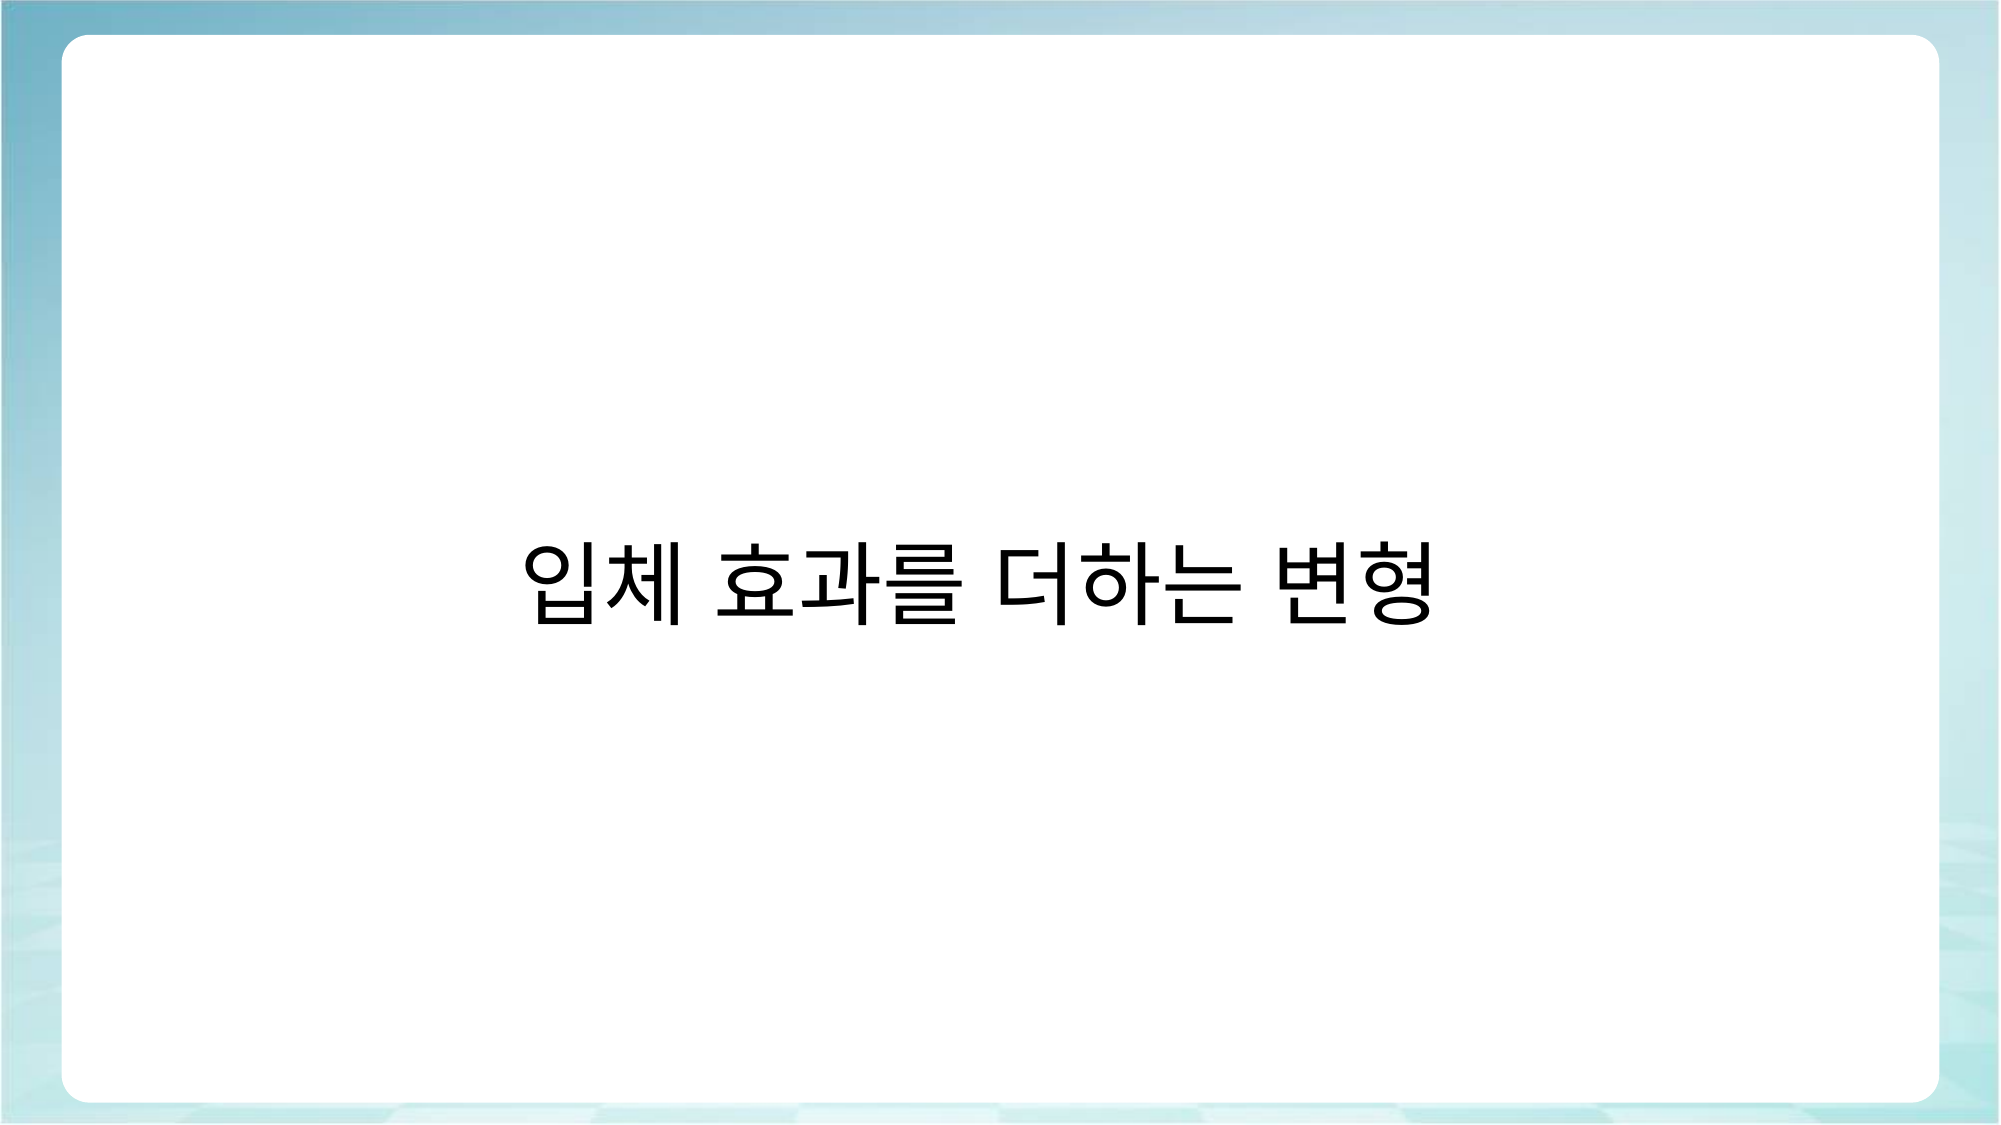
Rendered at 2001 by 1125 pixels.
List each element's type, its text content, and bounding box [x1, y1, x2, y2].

picture [0, 0, 2001, 1125]
title 입체 효과를 더하는 변형 [117, 491, 1843, 688]
